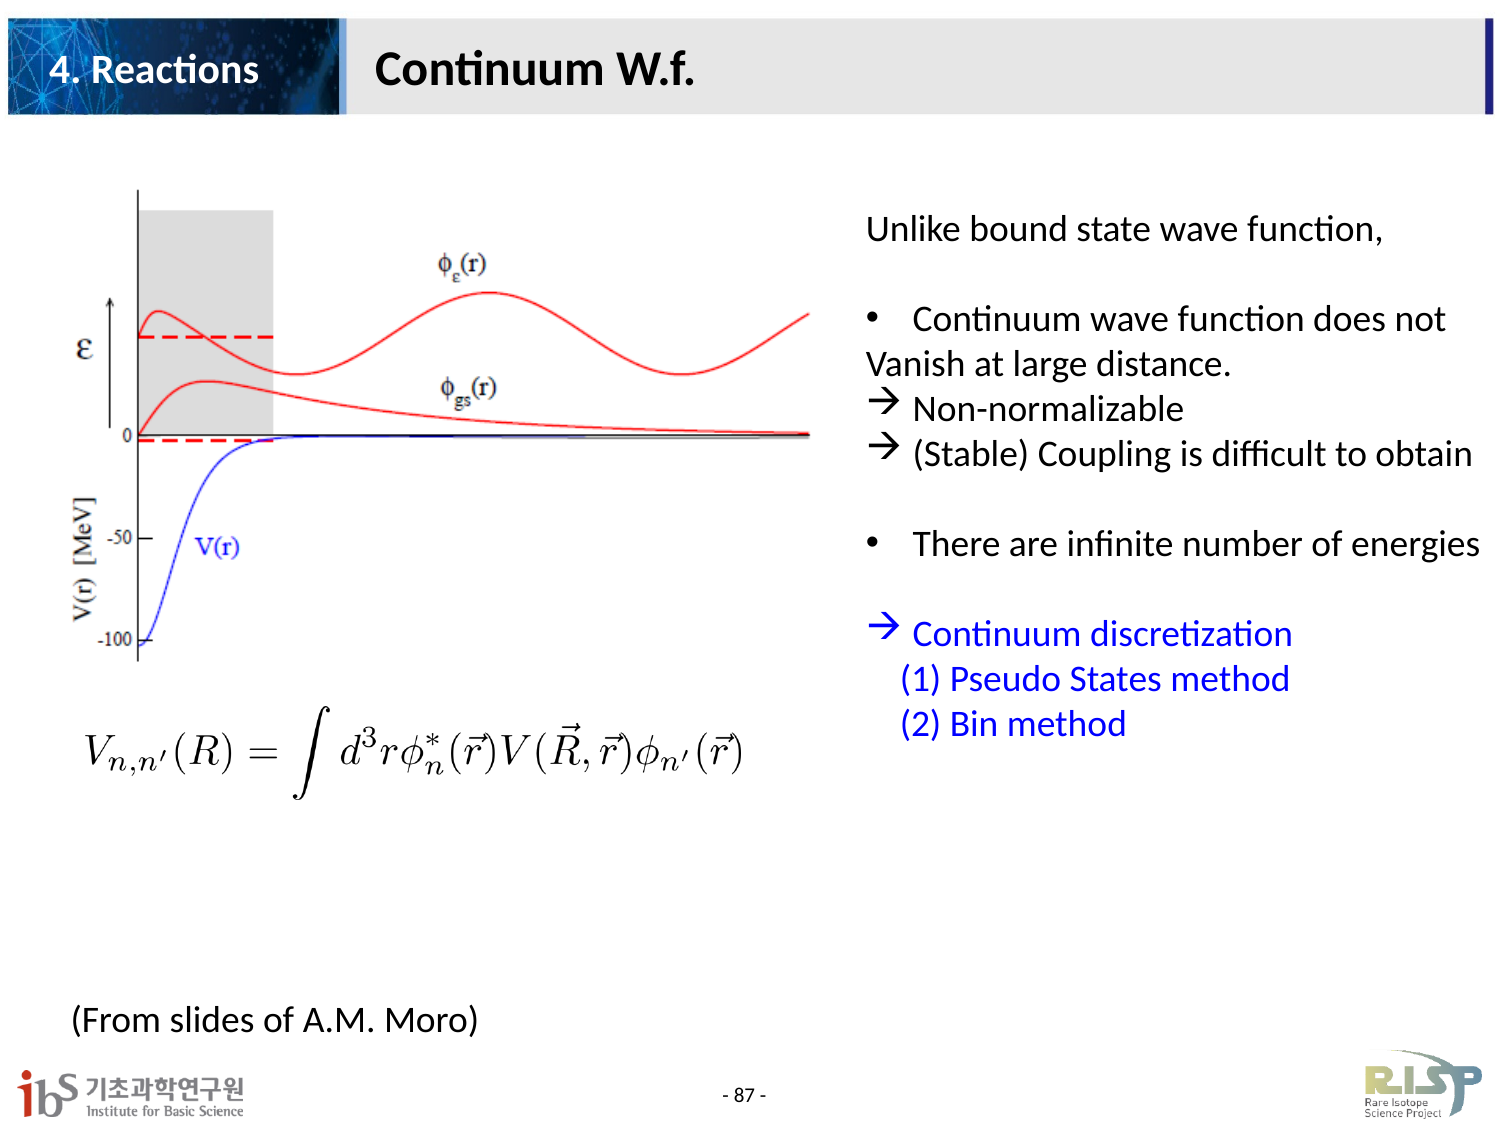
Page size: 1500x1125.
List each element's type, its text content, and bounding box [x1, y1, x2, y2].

picture [2, 10, 1500, 130]
picture [31, 151, 854, 679]
picture [1364, 1049, 1482, 1119]
text_box Unlike bound state wave function, Continuum wave function does not Vanish at large distance. Non-normalizable (Stable) Coupling is difficult to obtain There are infinite number of energies Continuum discretization (1) Pseudo States method (2) Bin method [851, 196, 1497, 751]
picture [17, 1070, 243, 1117]
text_box (From slides of A.M. Moro) [55, 987, 495, 1048]
picture [85, 706, 741, 800]
